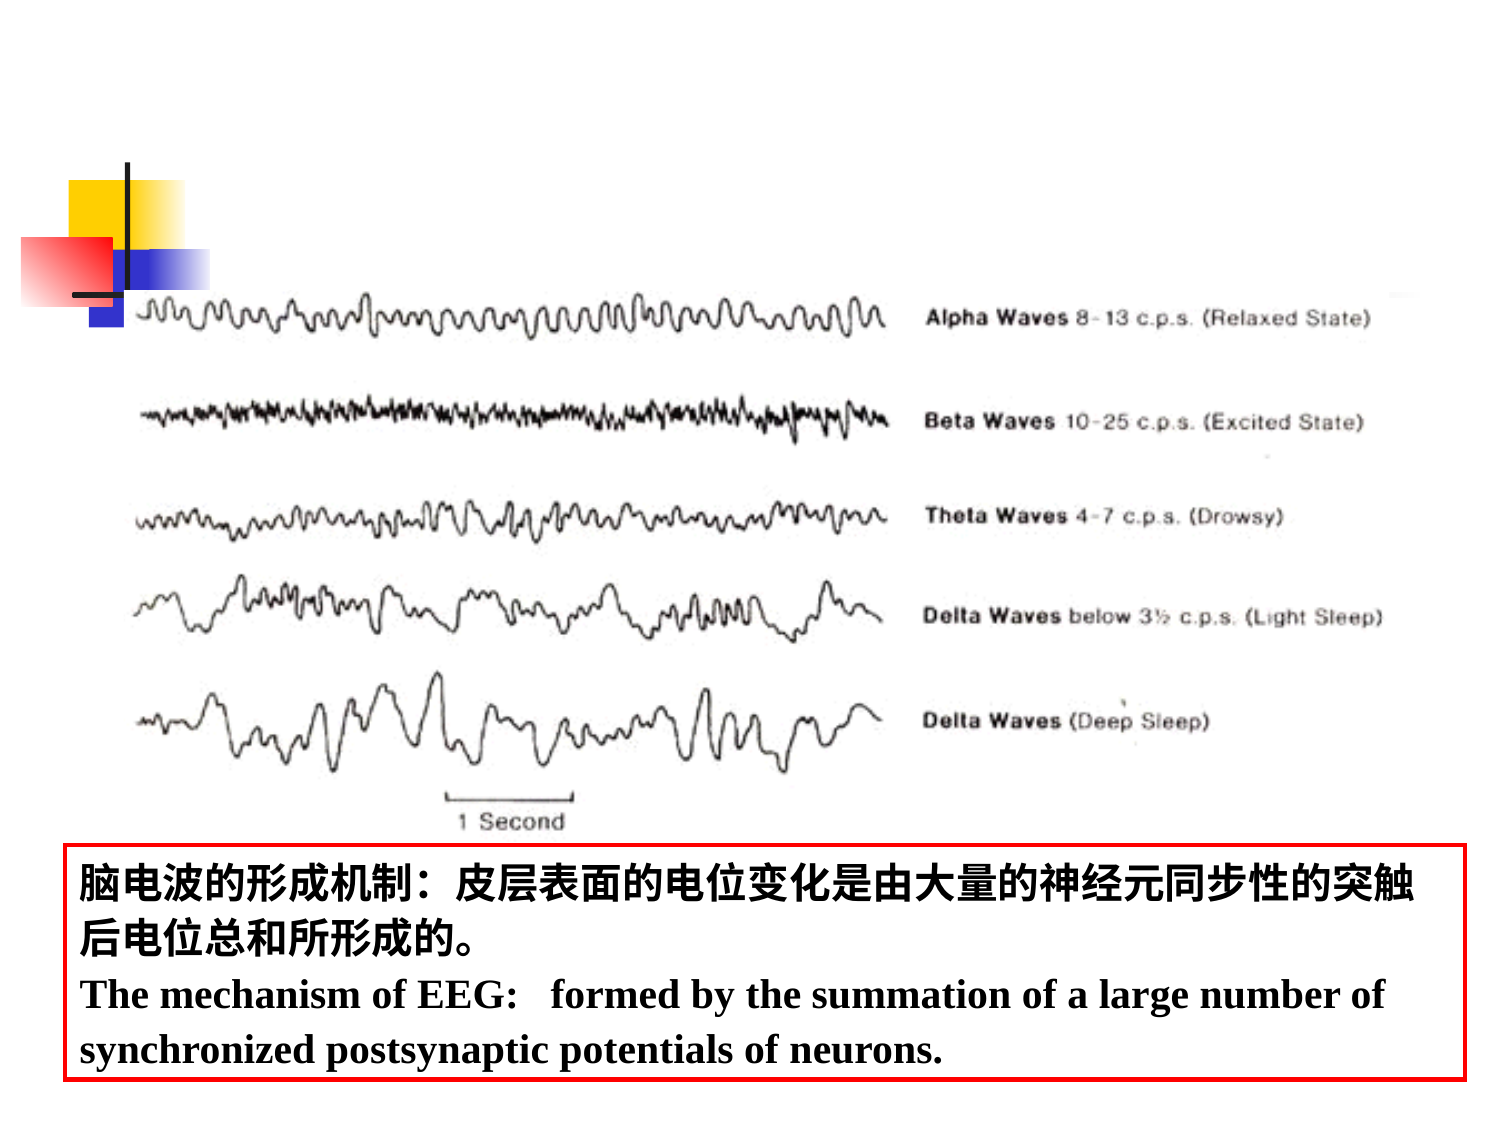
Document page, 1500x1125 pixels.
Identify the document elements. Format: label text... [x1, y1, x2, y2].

text_box 脑电波的形成机制：皮层表面的电位变化是由大量的神经元同步性的突触后电位总和所形成的。 The mechanism of EEG: formed by the summation of a large number of synchronized postsynaptic potentials of neurons. [64, 844, 1465, 1080]
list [123, 290, 1390, 843]
